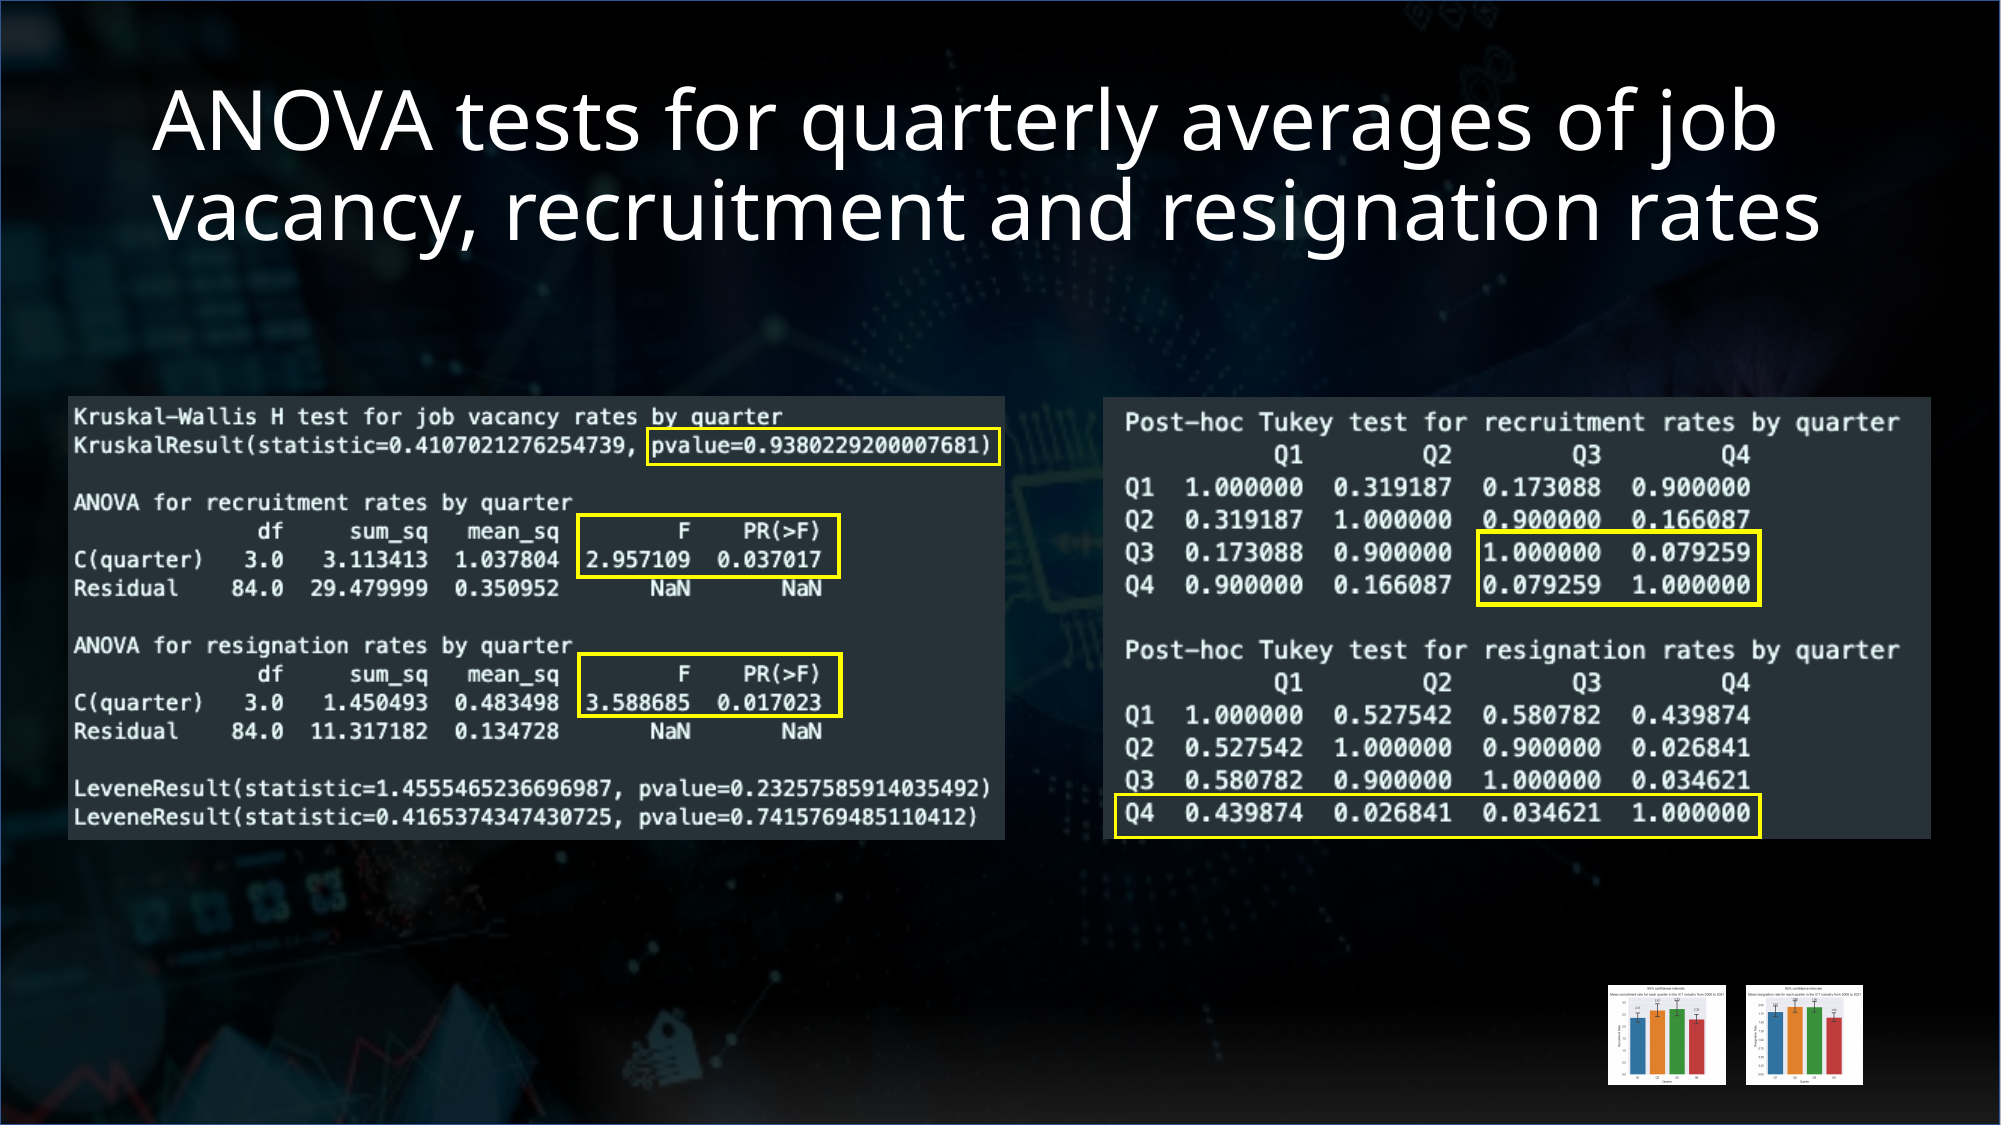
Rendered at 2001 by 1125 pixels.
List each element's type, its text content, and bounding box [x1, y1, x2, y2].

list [68, 396, 1005, 840]
picture [1608, 985, 1726, 1085]
picture [1746, 985, 1863, 1085]
title ANOVA tests for quarterly averages of job vacancy, recruitment and resignation rates [137, 59, 1863, 278]
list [1103, 397, 1931, 839]
